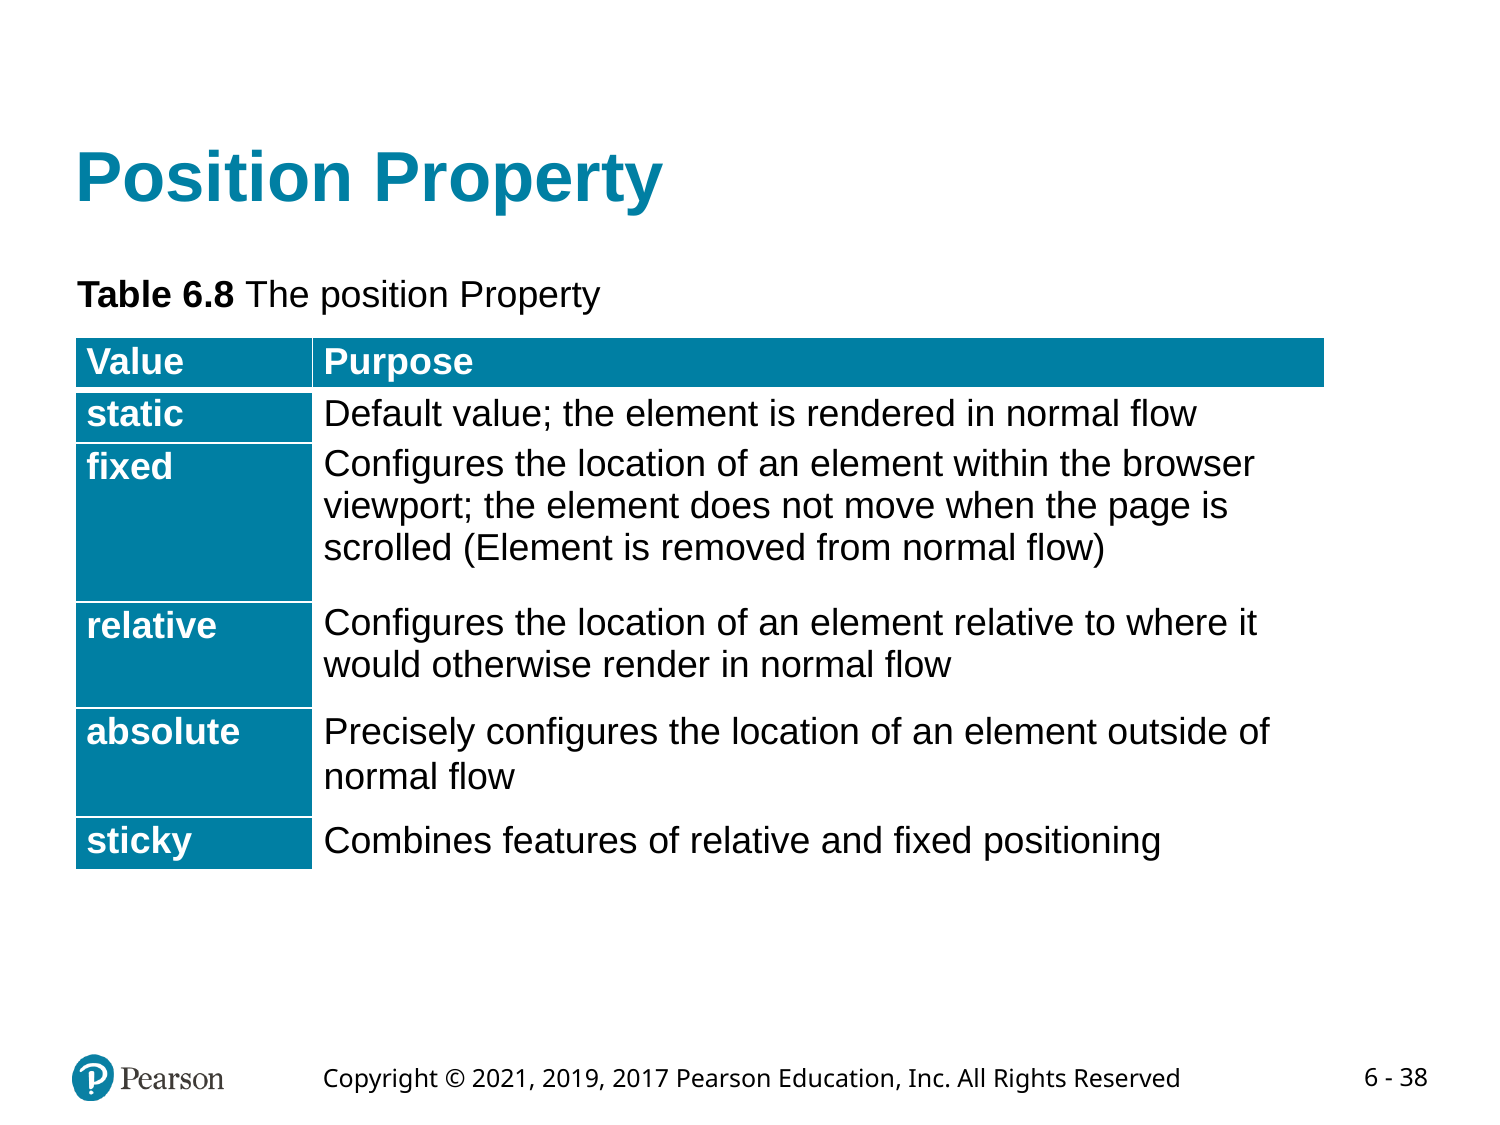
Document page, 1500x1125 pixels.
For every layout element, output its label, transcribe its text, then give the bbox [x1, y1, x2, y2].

table_cell fixed [76, 444, 312, 601]
table_cell Default value; the element is rendered in normal flow [313, 393, 1324, 442]
table_cell Configures the location of an element relative to where it would otherwise render in normal flow [313, 603, 1324, 707]
table_header Purpose [313, 338, 1324, 387]
picture [72, 1054, 89, 1072]
picture [99, 1054, 224, 1101]
table_header Value [76, 338, 312, 387]
title Position Property [75, 35, 1425, 216]
picture [72, 1087, 83, 1101]
table_cell absolute [76, 709, 312, 816]
table_cell Combines features of relative and fixed positioning [313, 818, 1324, 869]
table_cell sticky [76, 818, 312, 869]
table_cell Precisely configures the location of an element outside of normal flow [313, 709, 1324, 816]
text_box Table 6.8 The position Property [62, 262, 663, 323]
picture [81, 1064, 107, 1089]
table_cell relative [76, 603, 312, 707]
table_cell static [76, 393, 312, 442]
table_cell Configures the location of an element within the browser viewport; the element does not move when the page is scrolled (Element is removed from normal flow) [313, 444, 1324, 601]
